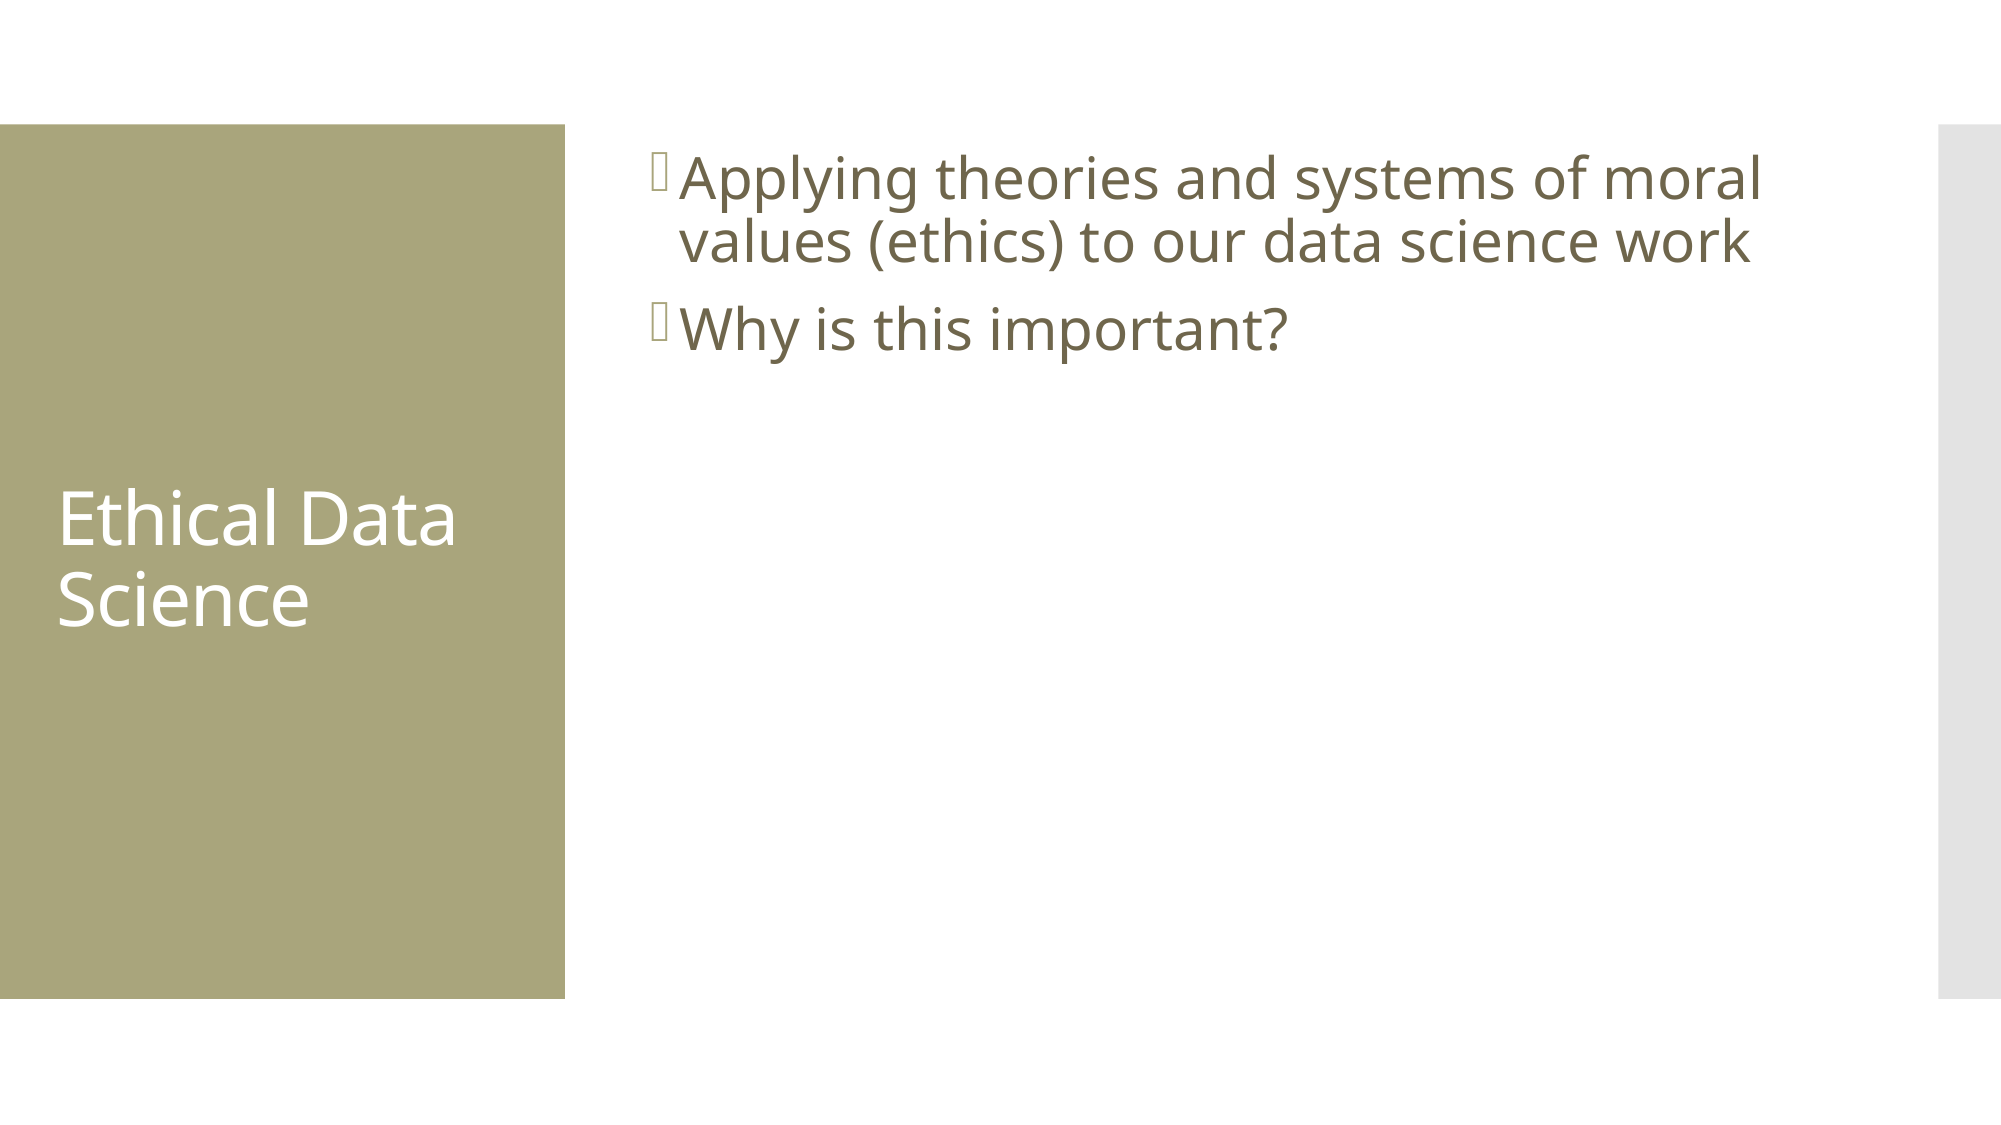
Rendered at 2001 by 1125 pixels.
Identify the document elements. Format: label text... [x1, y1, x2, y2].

title Ethical Data Science [41, 184, 525, 940]
list Applying theories and systems of moral values (ethics) to our data science work Why is this important? [634, 141, 1835, 982]
